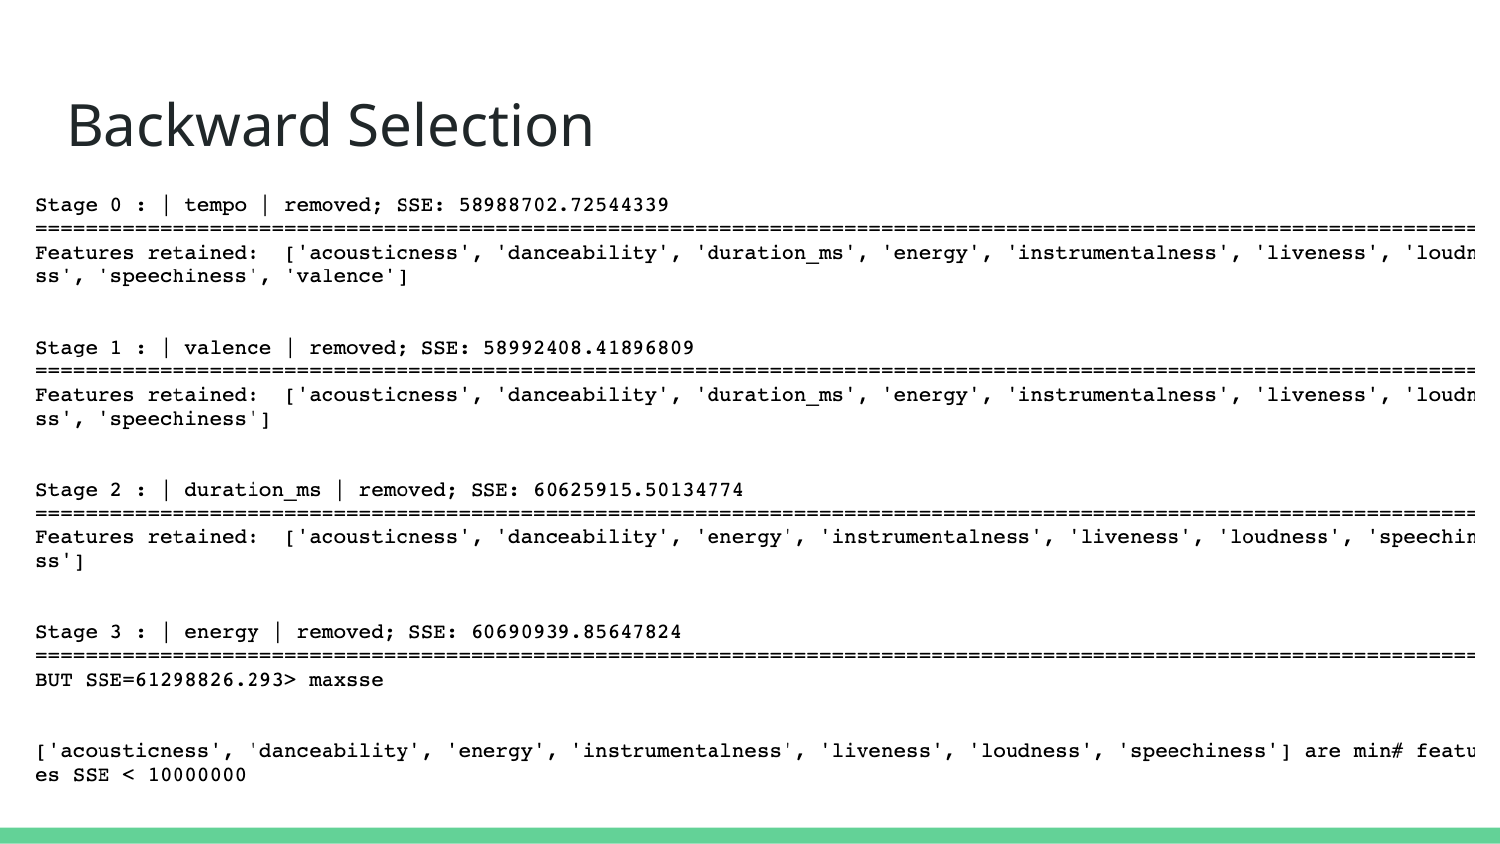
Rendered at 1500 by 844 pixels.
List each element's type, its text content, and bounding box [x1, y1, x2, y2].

title Backward Selection [51, 72, 1449, 167]
picture [24, 183, 1476, 788]
